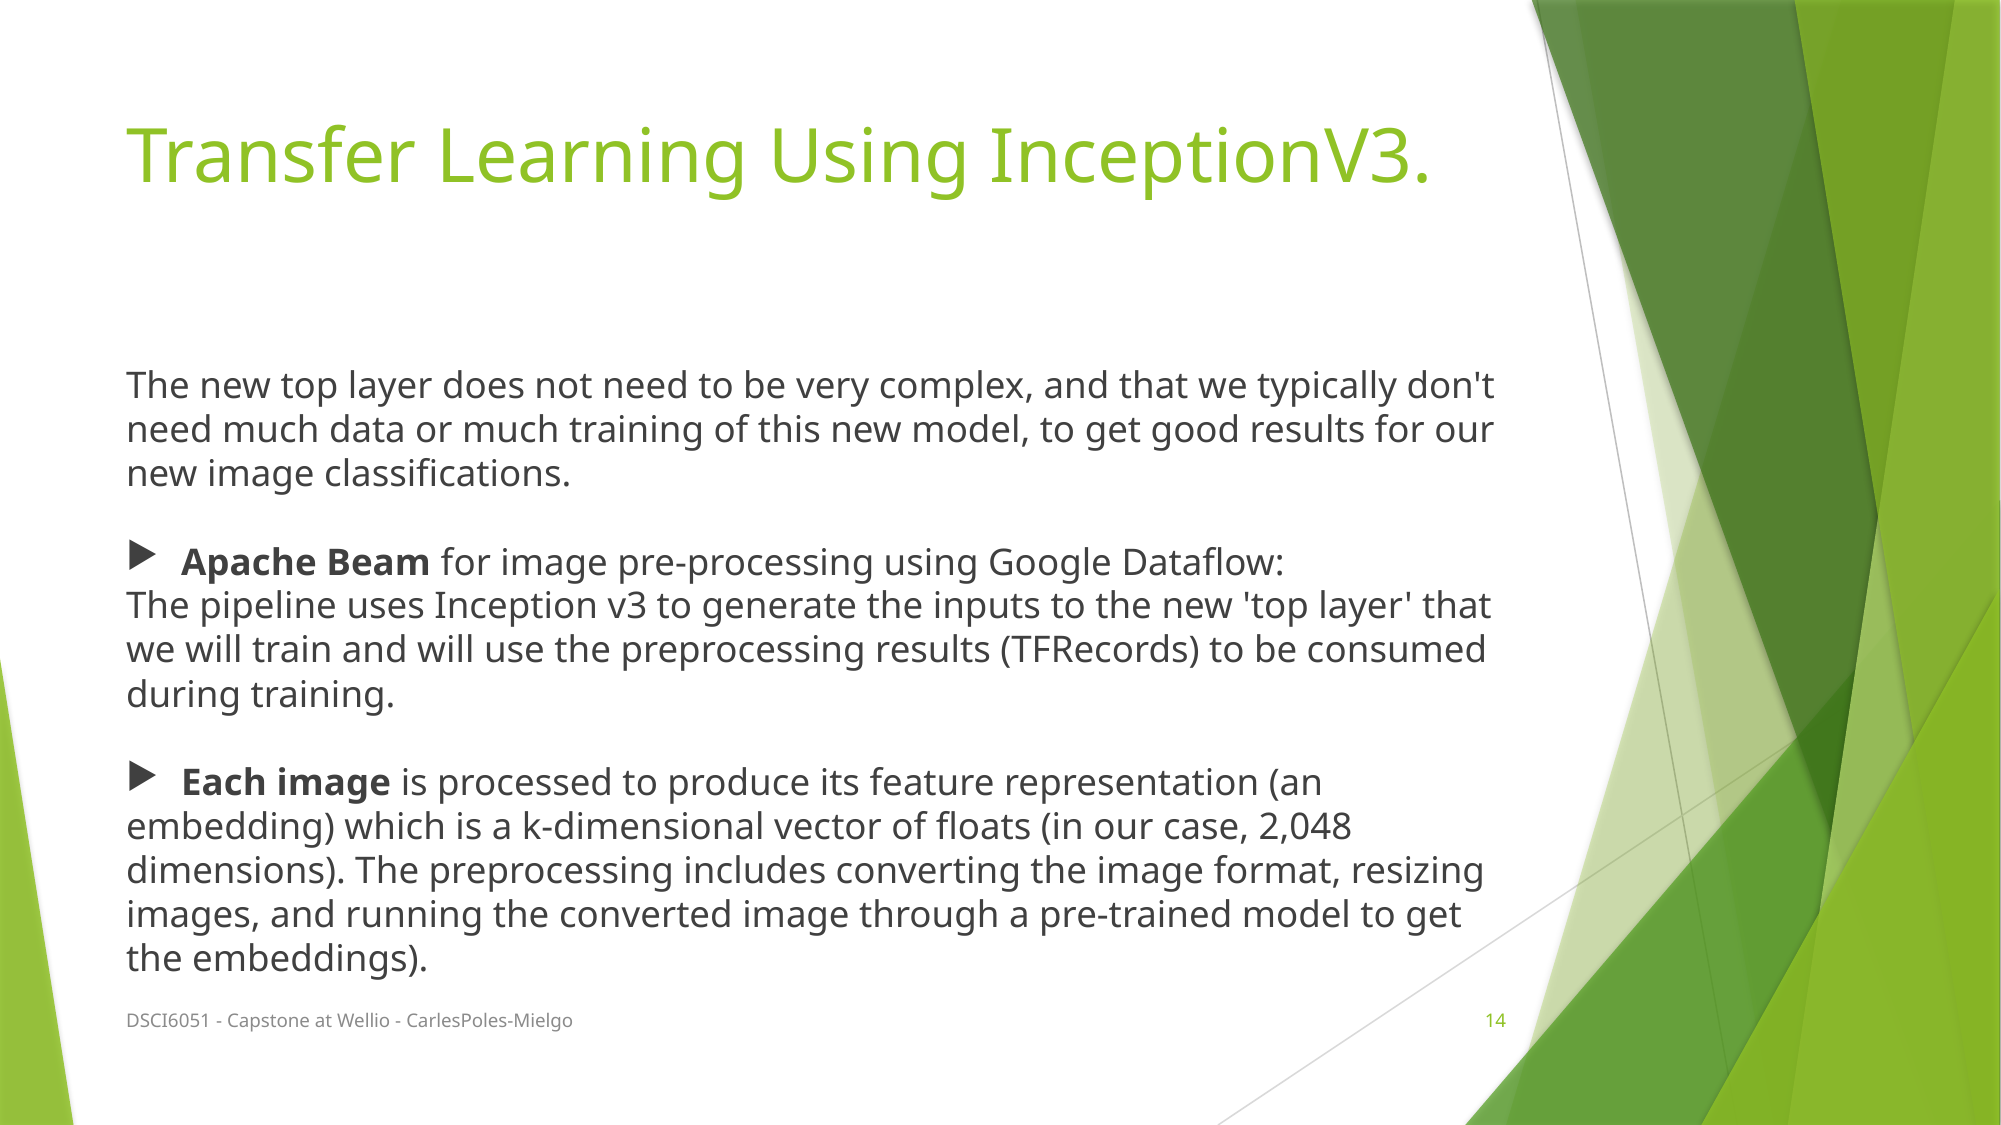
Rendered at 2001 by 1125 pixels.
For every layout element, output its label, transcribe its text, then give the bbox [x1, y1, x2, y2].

list The new top layer does not need to be very complex, and that we typically don't need much data or much training of this new model, to get good results for our new image classifications. Apache Beam for image pre-processing using Google Dataflow: The pipeline uses Inception v3 to generate the inputs to the new 'top layer' that we will train and will use the preprocessing results (TFRecords) to be consumed during training. Each image is processed to produce its feature representation (an embedding) which is a k-dimensional vector of floats (in our case, 2,048 dimensions). The preprocessing includes converting the image format, resizing images, and running the converted image through a pre-trained model to get the embeddings). [111, 354, 1522, 992]
title Transfer Learning Using InceptionV3. [111, 99, 1522, 317]
slide_number 14 [1409, 992, 1522, 1051]
footer DSCI6051 - Capstone at Wellio - CarlesPoles-Mielgo [111, 992, 1145, 1051]
